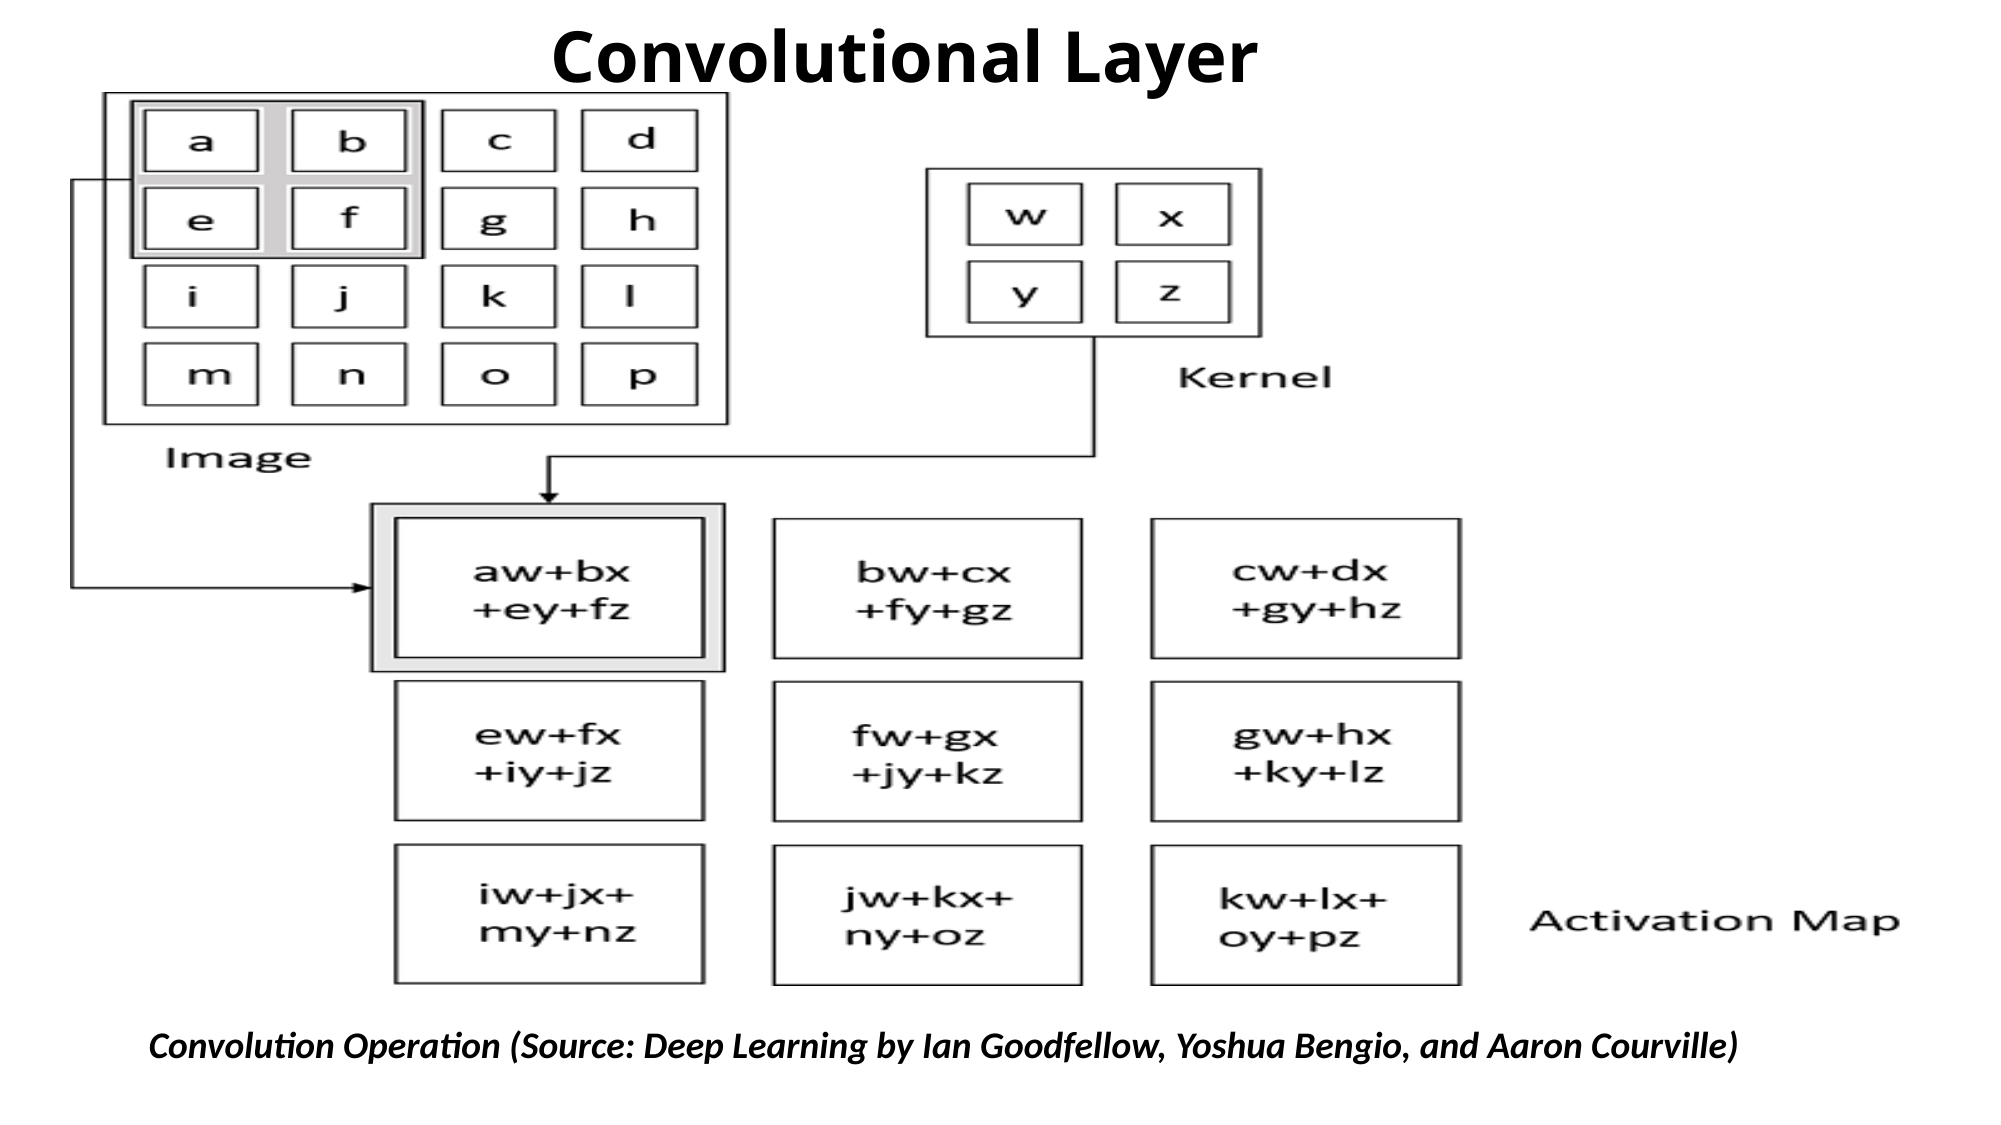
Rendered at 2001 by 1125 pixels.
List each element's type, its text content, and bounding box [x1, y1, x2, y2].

title Convolutional Layer [535, 13, 1601, 92]
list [70, 92, 1940, 986]
text_box Convolution Operation (Source: Deep Learning by Ian Goodfellow, Yoshua Bengio, and Aaron Courville) [47, 1013, 1842, 1073]
